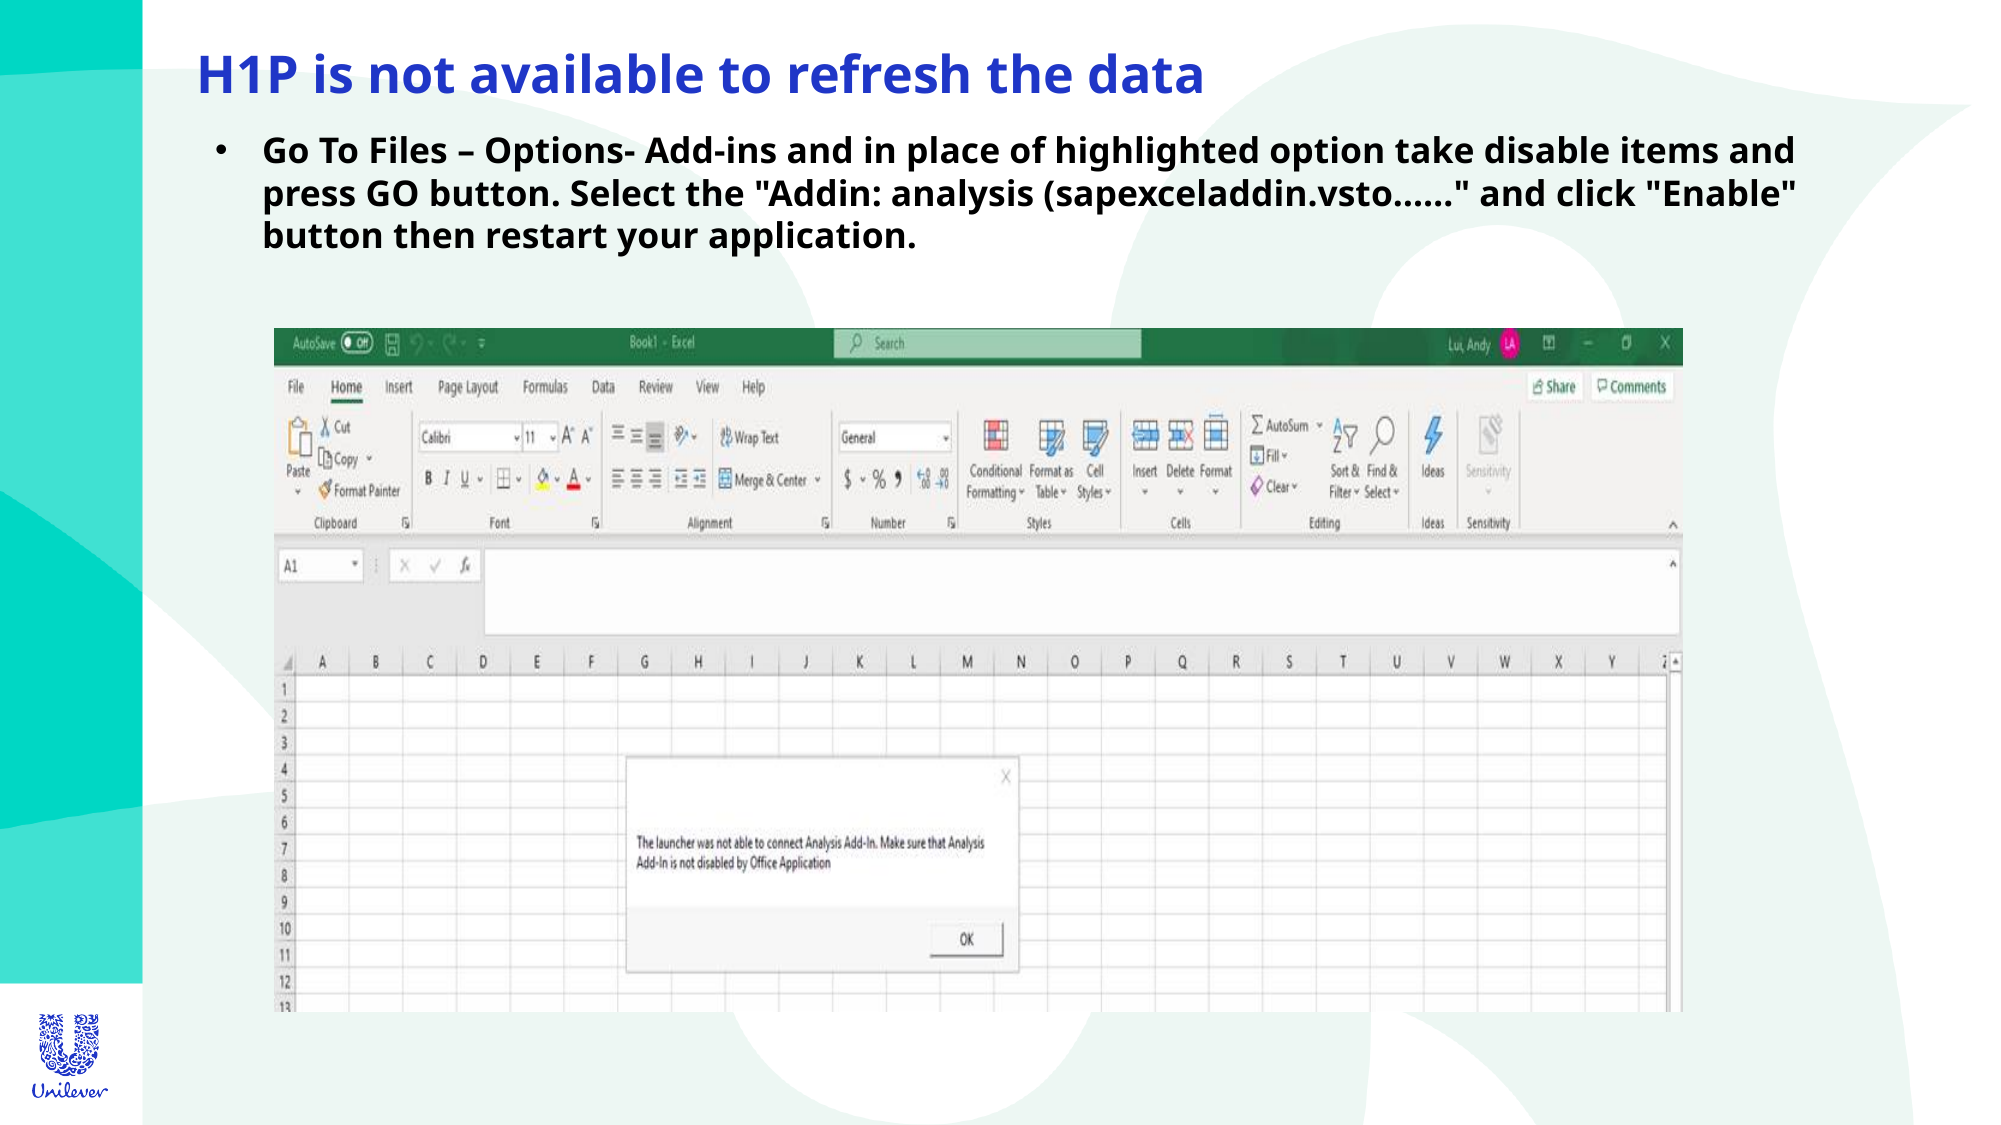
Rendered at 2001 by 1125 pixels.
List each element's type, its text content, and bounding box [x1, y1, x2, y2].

title H1P is not available to refresh the data [196, 47, 1558, 148]
picture [0, 0, 2001, 1125]
list Go To Files – Options- Add-ins and in place of highlighted option take disable items and press GO button. Select the "Addin: analysis (sapexceladdin.vsto……" and click "Enable" button then restart your application. [215, 128, 1804, 893]
